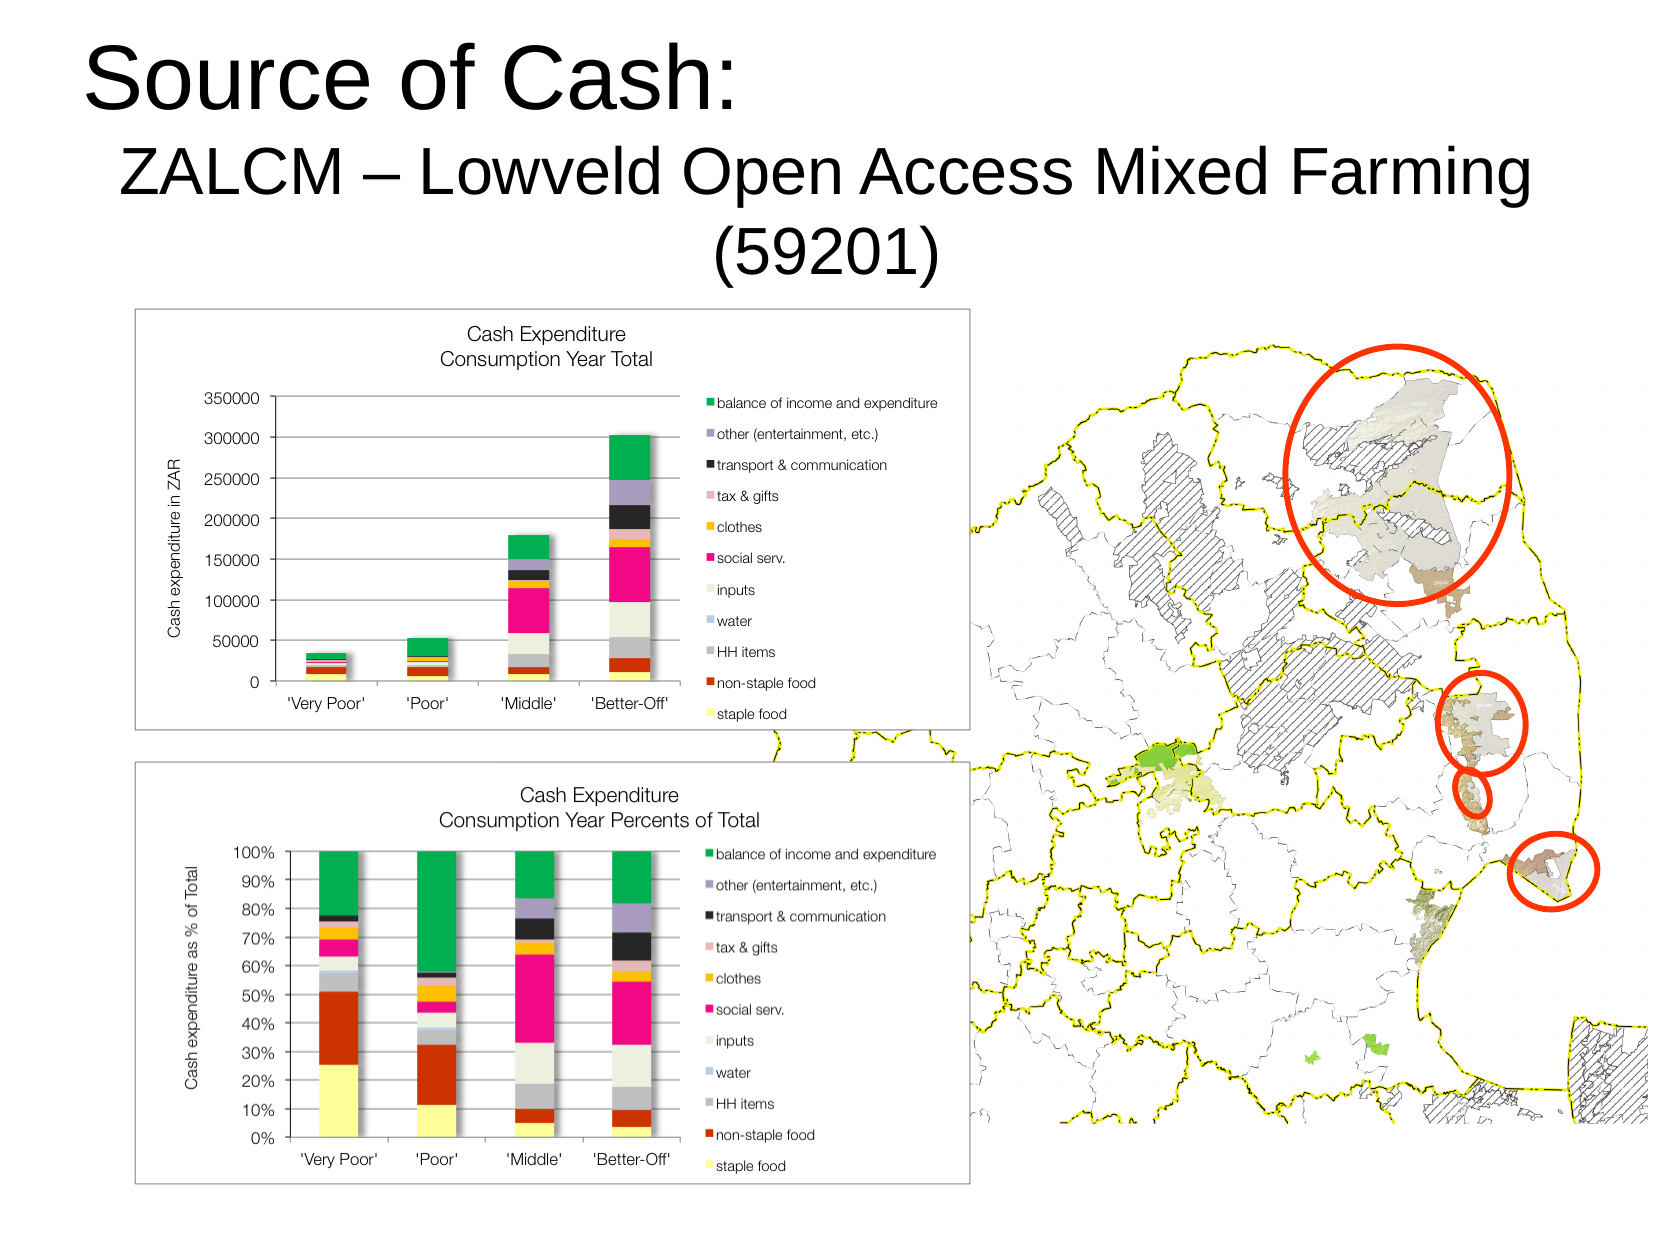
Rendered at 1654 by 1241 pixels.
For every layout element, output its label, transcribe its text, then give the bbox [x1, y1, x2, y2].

text_box Source of Cash: ZALCM – Lowveld Open Access Mixed Farming (59201) [82, 27, 1571, 279]
picture [134, 308, 1648, 1185]
